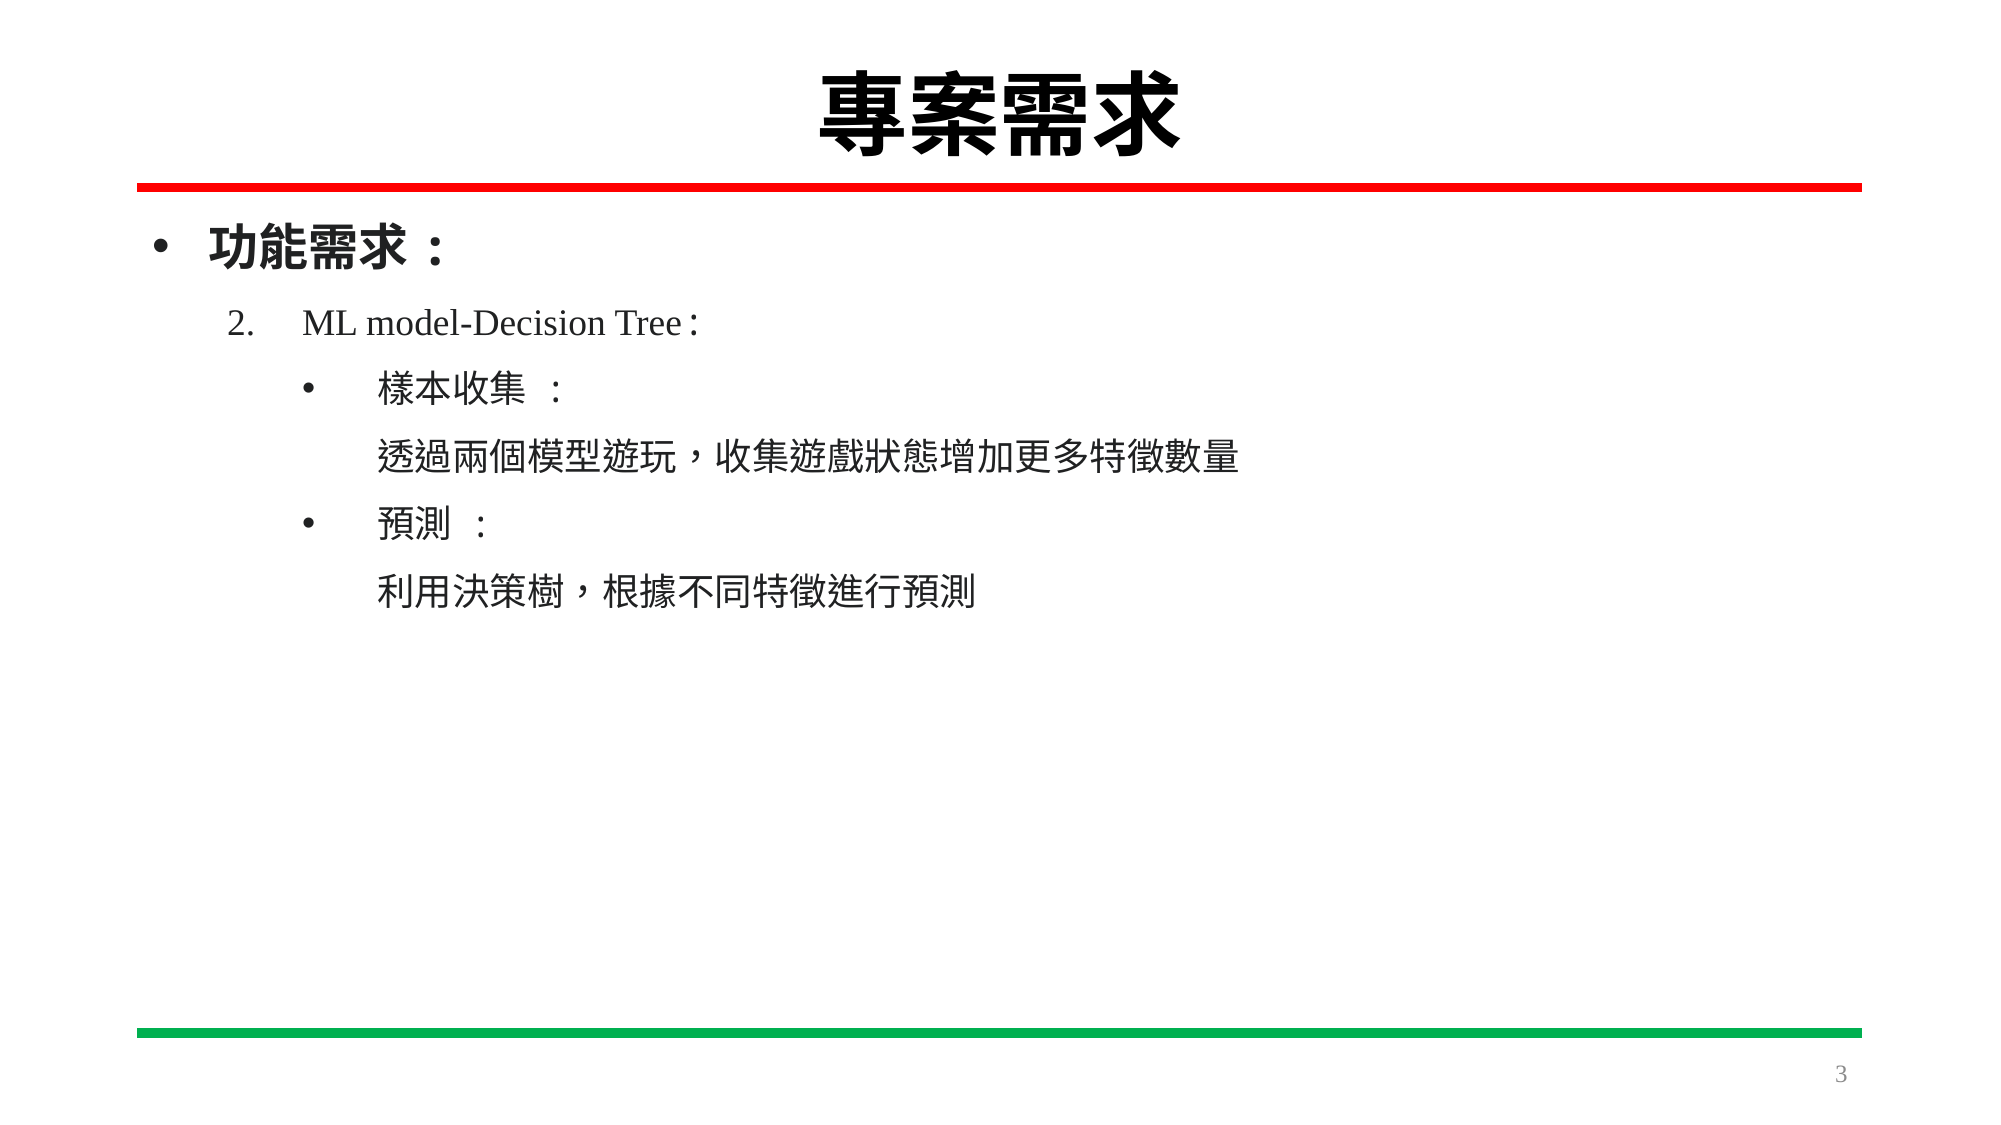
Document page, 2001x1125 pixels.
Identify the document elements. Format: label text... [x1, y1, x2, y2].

text_box 功能需求: ML model-Decision Tree: 樣本收集 : 透過兩個模型遊玩，收集遊戲狀態增加更多特徵數量 預測 : 利用決策樹，根據不同特徵進行預測 [137, 177, 1863, 688]
title 專案需求 [137, 59, 1863, 177]
slide_number 3 [1412, 1042, 1863, 1103]
